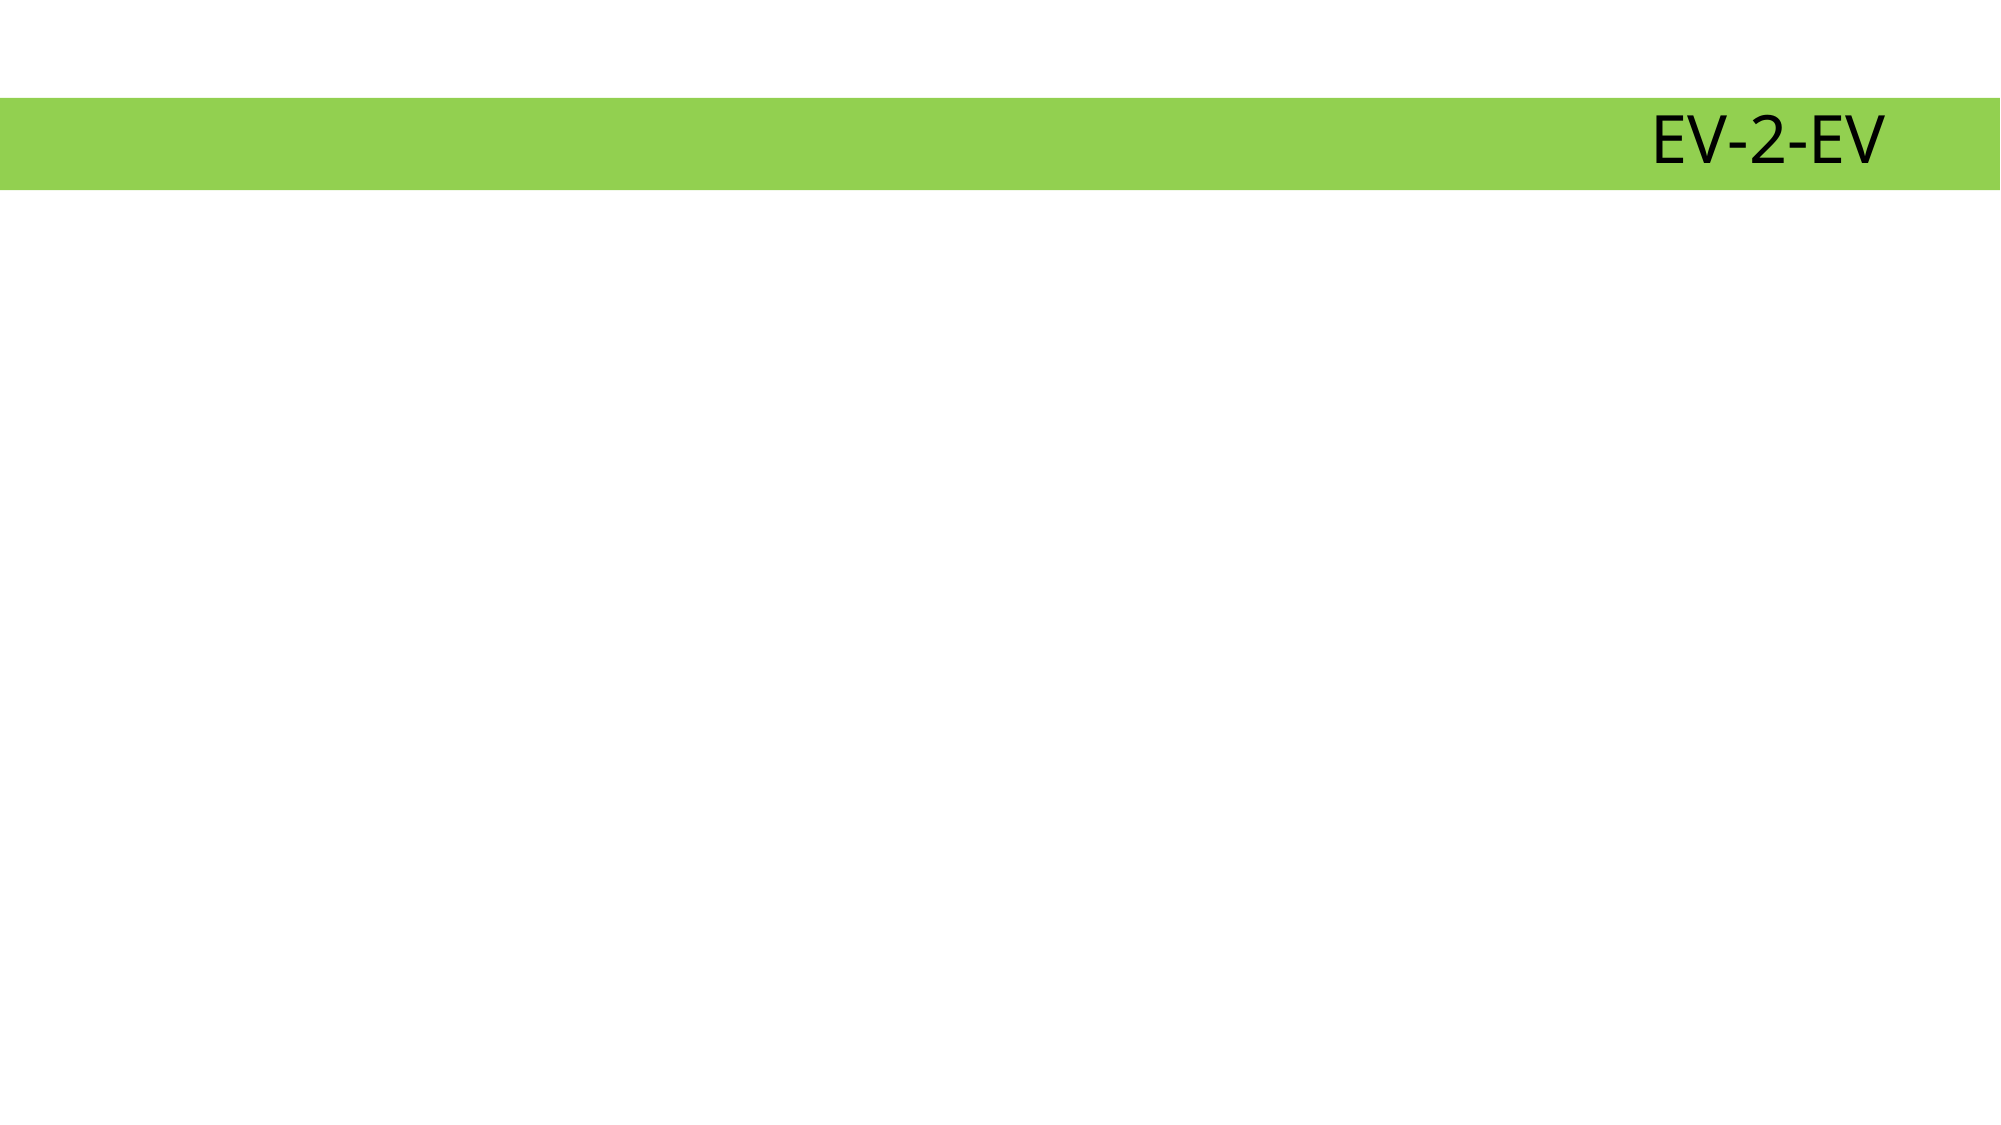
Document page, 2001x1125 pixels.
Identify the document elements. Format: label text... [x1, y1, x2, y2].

subtitle EV-2-EV [1625, 98, 1911, 191]
text_box [0, 97, 2000, 191]
